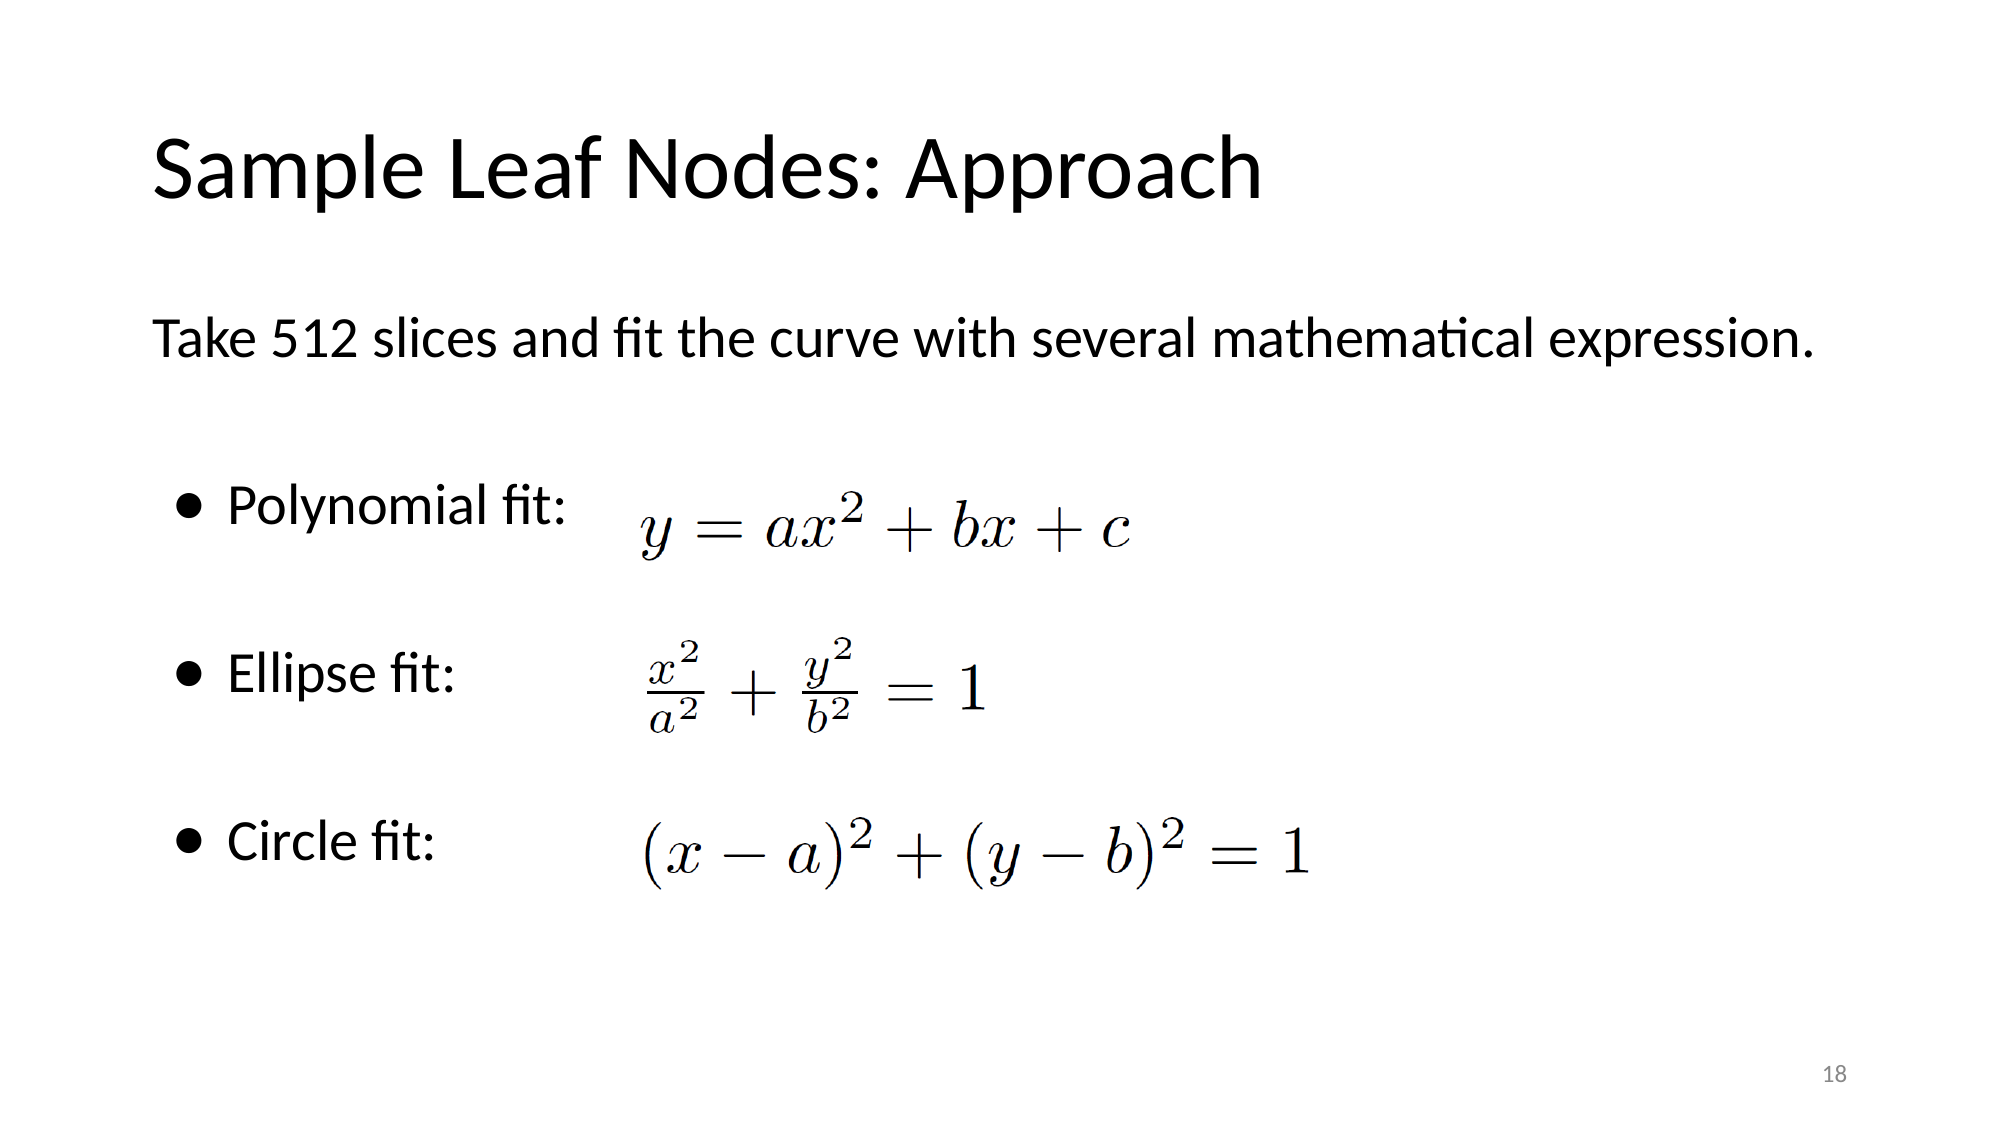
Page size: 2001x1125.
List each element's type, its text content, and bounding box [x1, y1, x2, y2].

list Take 512 slices and fit the curve with several mathematical expression. Polynomial fit: Ellipse fit: Circle fit: [137, 299, 1863, 1014]
picture [596, 452, 1335, 894]
title Sample Leaf Nodes: Approach [137, 59, 1863, 278]
slide_number 18 [1412, 1042, 1863, 1103]
